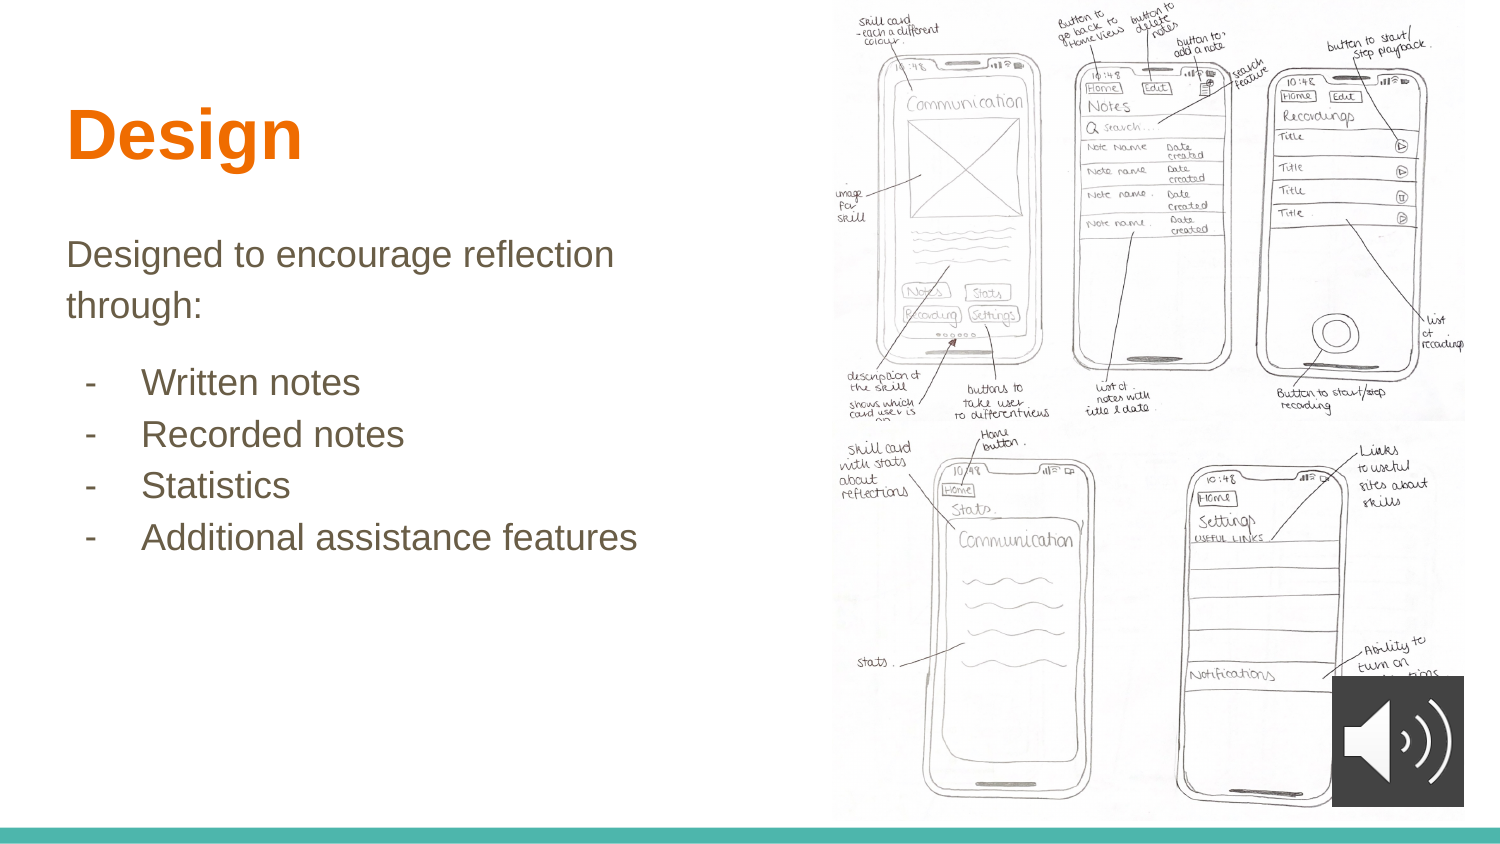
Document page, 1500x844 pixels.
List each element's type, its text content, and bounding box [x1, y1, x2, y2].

picture [832, 0, 1465, 822]
list Designed to encourage reflection through: Written notes Recorded notes Statistics Additional assistance features [51, 207, 750, 750]
title Design [51, 72, 827, 189]
